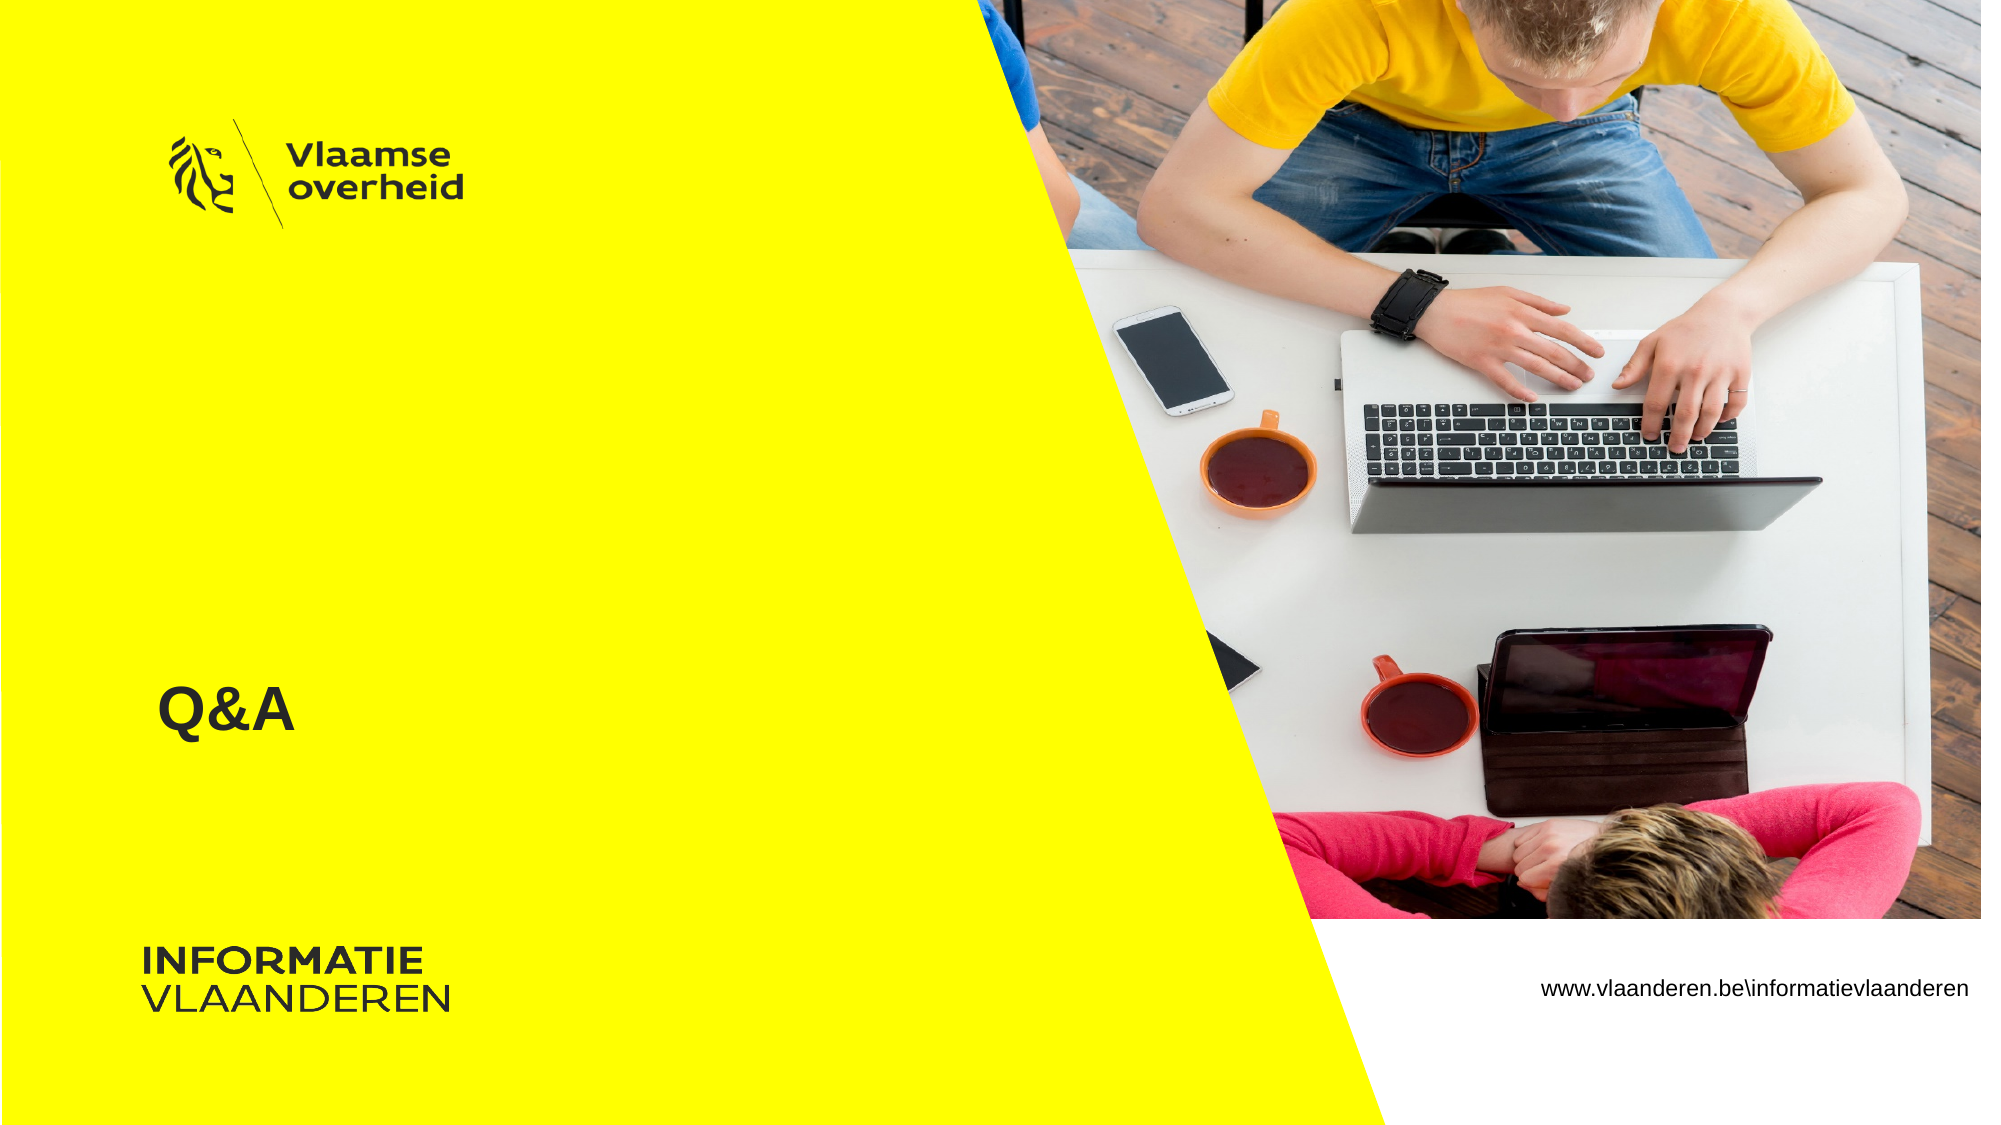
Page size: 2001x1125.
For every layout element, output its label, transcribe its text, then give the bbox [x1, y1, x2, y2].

picture [978, 0, 1981, 919]
title Q&A [150, 541, 1045, 847]
picture [141, 946, 449, 1012]
picture [141, 113, 535, 234]
